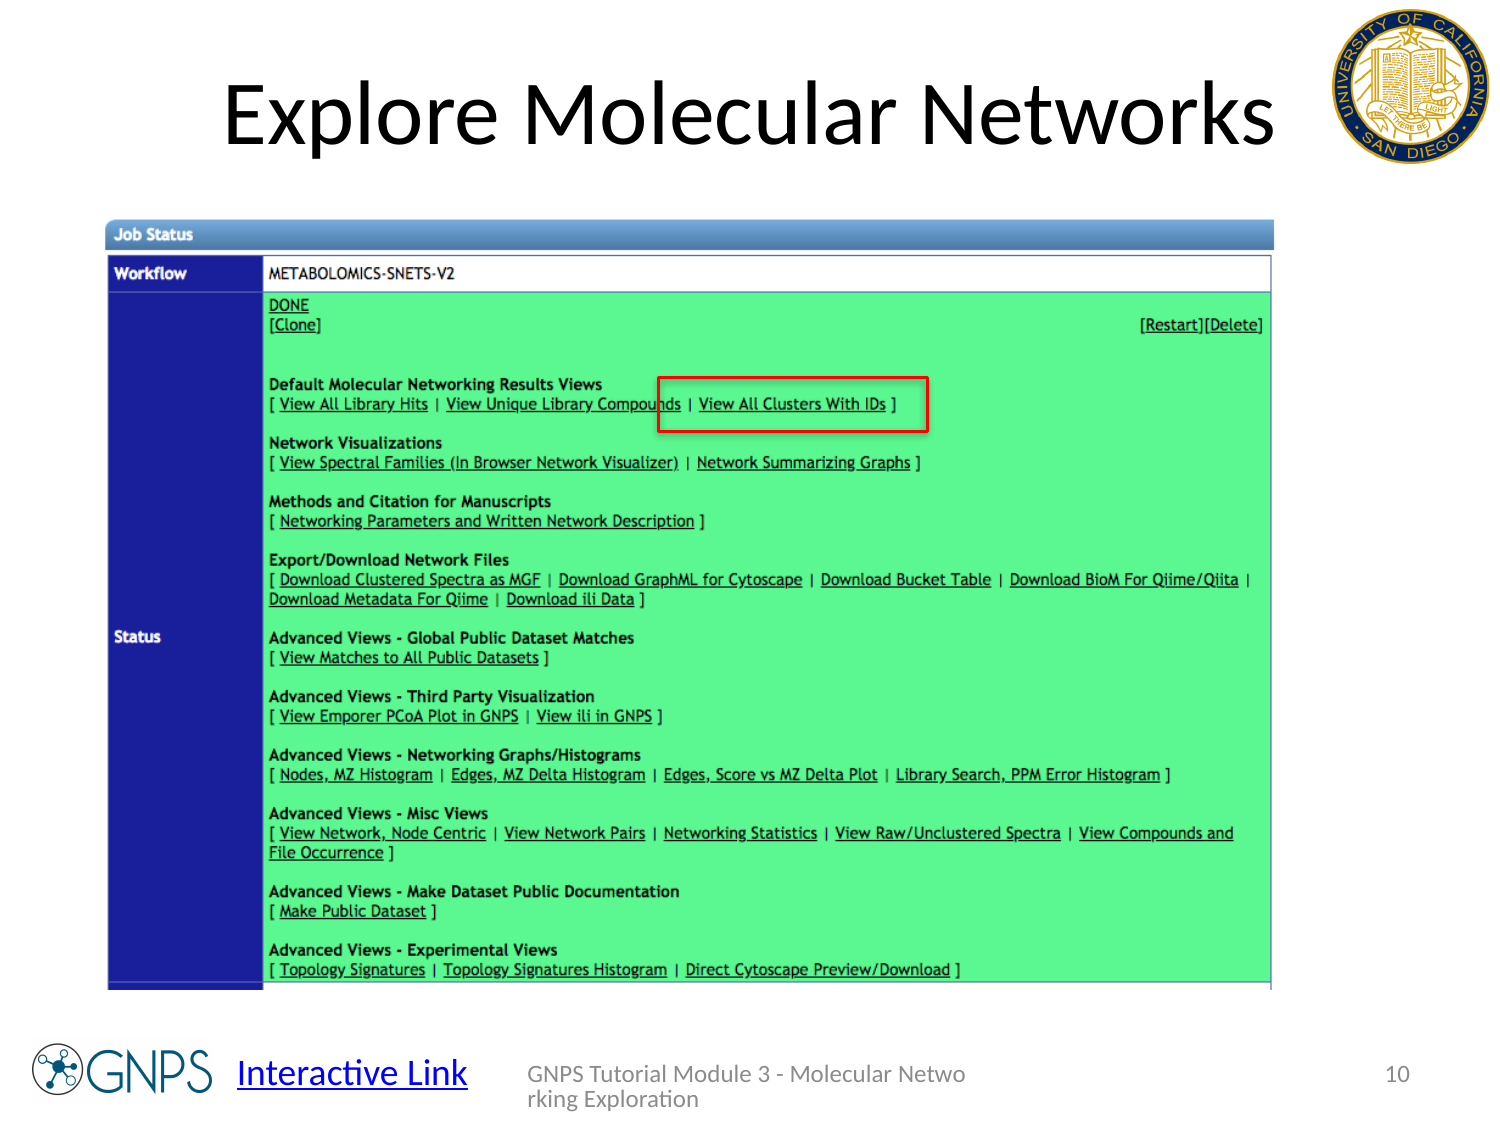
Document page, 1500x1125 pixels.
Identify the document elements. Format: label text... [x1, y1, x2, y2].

slide_number 10 [1074, 1042, 1425, 1103]
footer GNPS Tutorial Module 3 - Molecular Networking Exploration [512, 1042, 988, 1103]
picture [31, 1038, 212, 1103]
picture [1279, 7, 1500, 165]
text_box Interactive Link [222, 1040, 484, 1101]
text_box Explore Molecular Networks [74, 45, 1425, 233]
picture [98, 216, 1280, 990]
